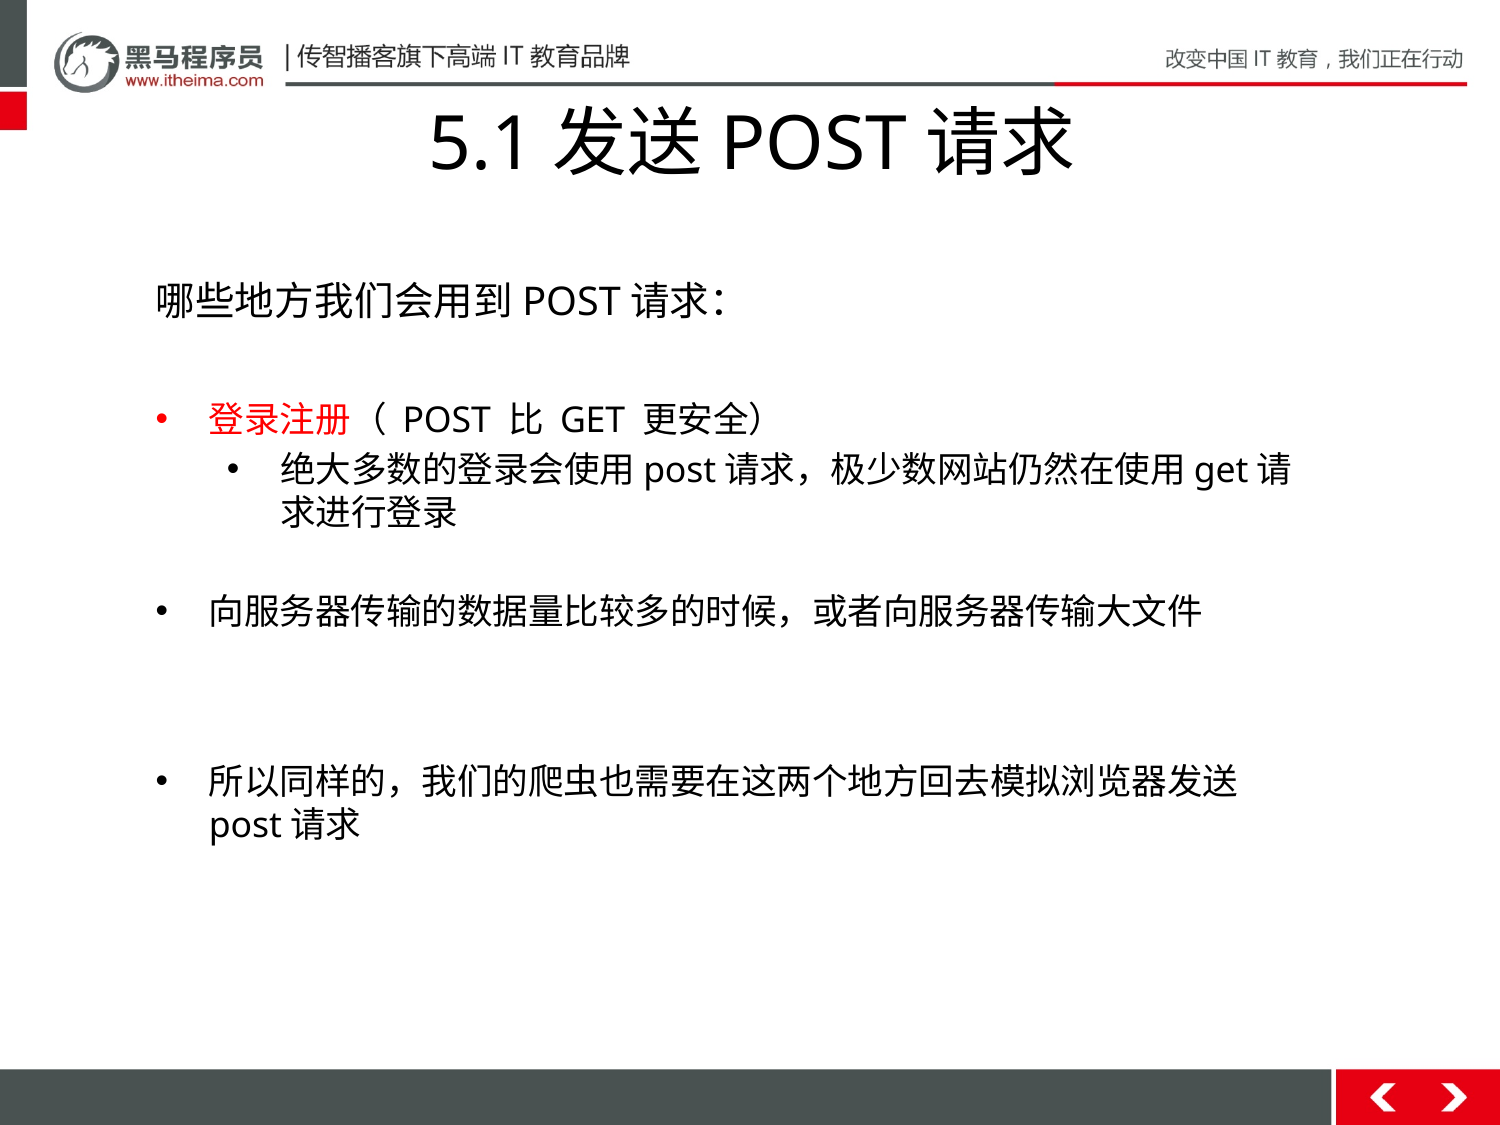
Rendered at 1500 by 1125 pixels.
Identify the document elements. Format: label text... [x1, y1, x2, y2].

picture [0, 0, 1500, 1125]
title 5.1发送POST请求 [76, 90, 1427, 192]
list 哪些地方我们会用到POST请求： 登录注册（ POST 比 GET 更安全） 绝大多数的登录会使用post请求，极少数网站仍然在使用get请求进行登录 向服务器传输的数据量比较多的时候，或者向服务器传输大文件 所以同样的，我们的爬虫也需要在这两个地方回去模拟浏览器发送post请求 [140, 268, 1322, 854]
